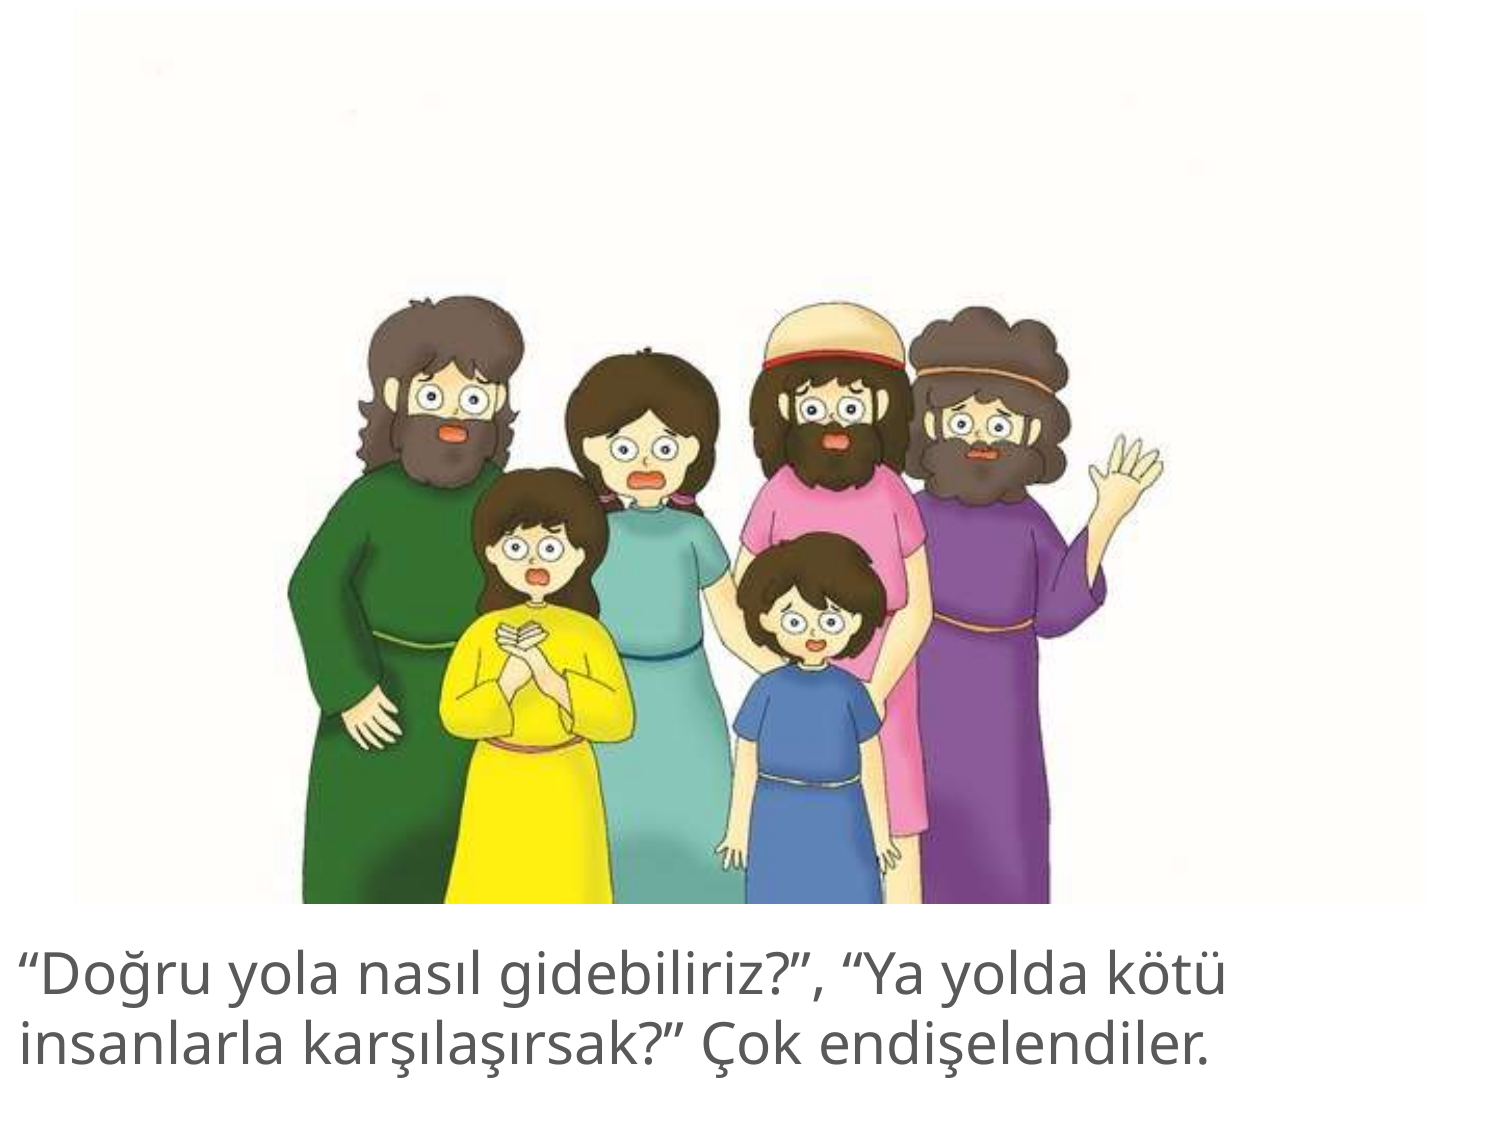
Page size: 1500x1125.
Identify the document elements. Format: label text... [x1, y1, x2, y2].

text_box “Doğru yola nasıl gidebiliriz?”, “Ya yolda kötü insanlarla karşılaşırsak?” Çok endişelendiler. [4, 928, 1475, 1084]
picture [74, 10, 1426, 905]
